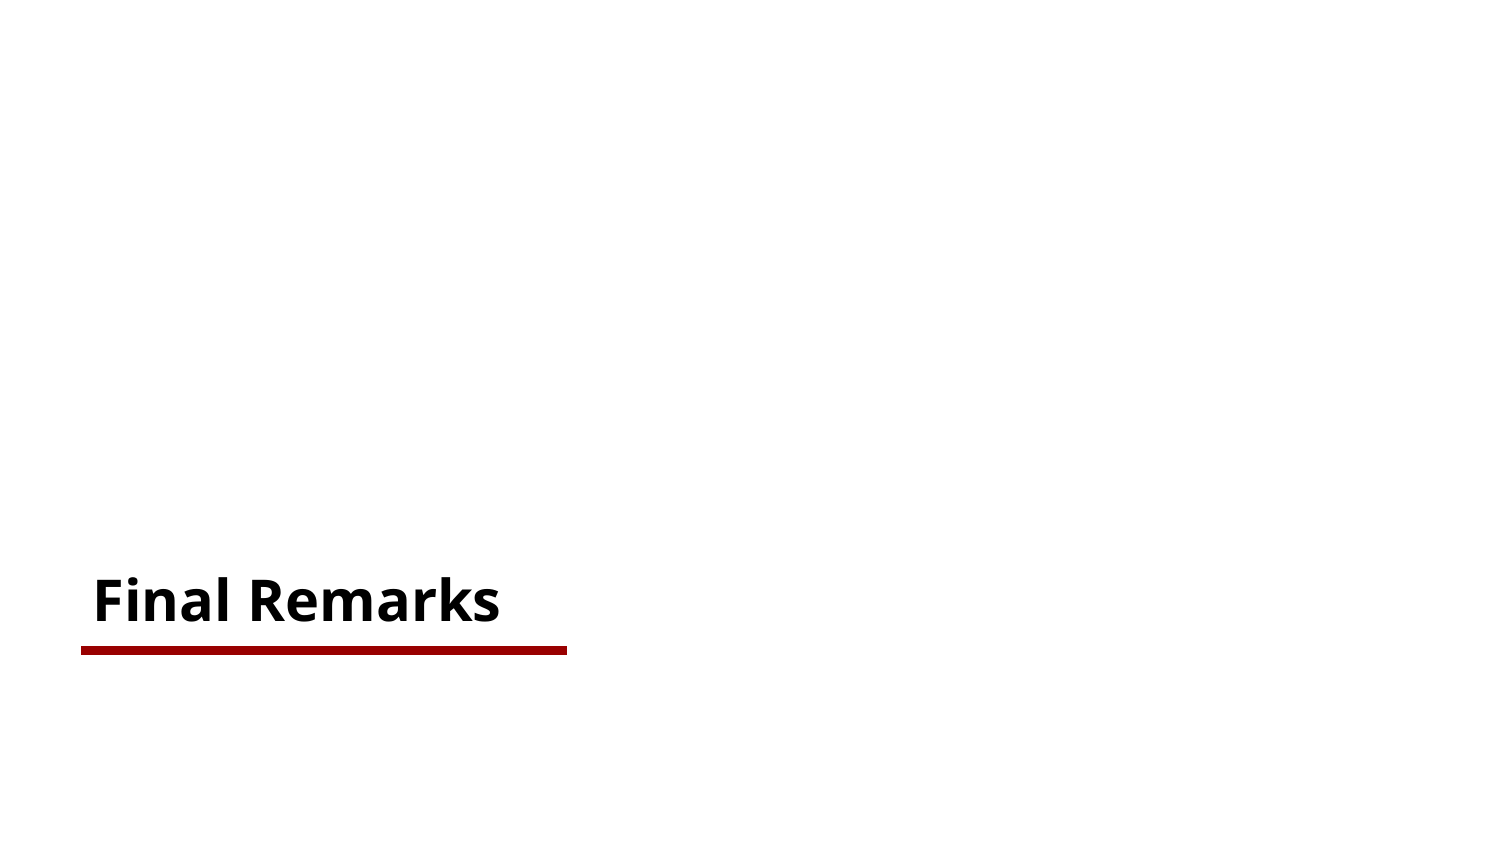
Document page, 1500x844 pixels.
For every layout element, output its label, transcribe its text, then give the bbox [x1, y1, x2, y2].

list Final Remarks [81, 565, 862, 640]
